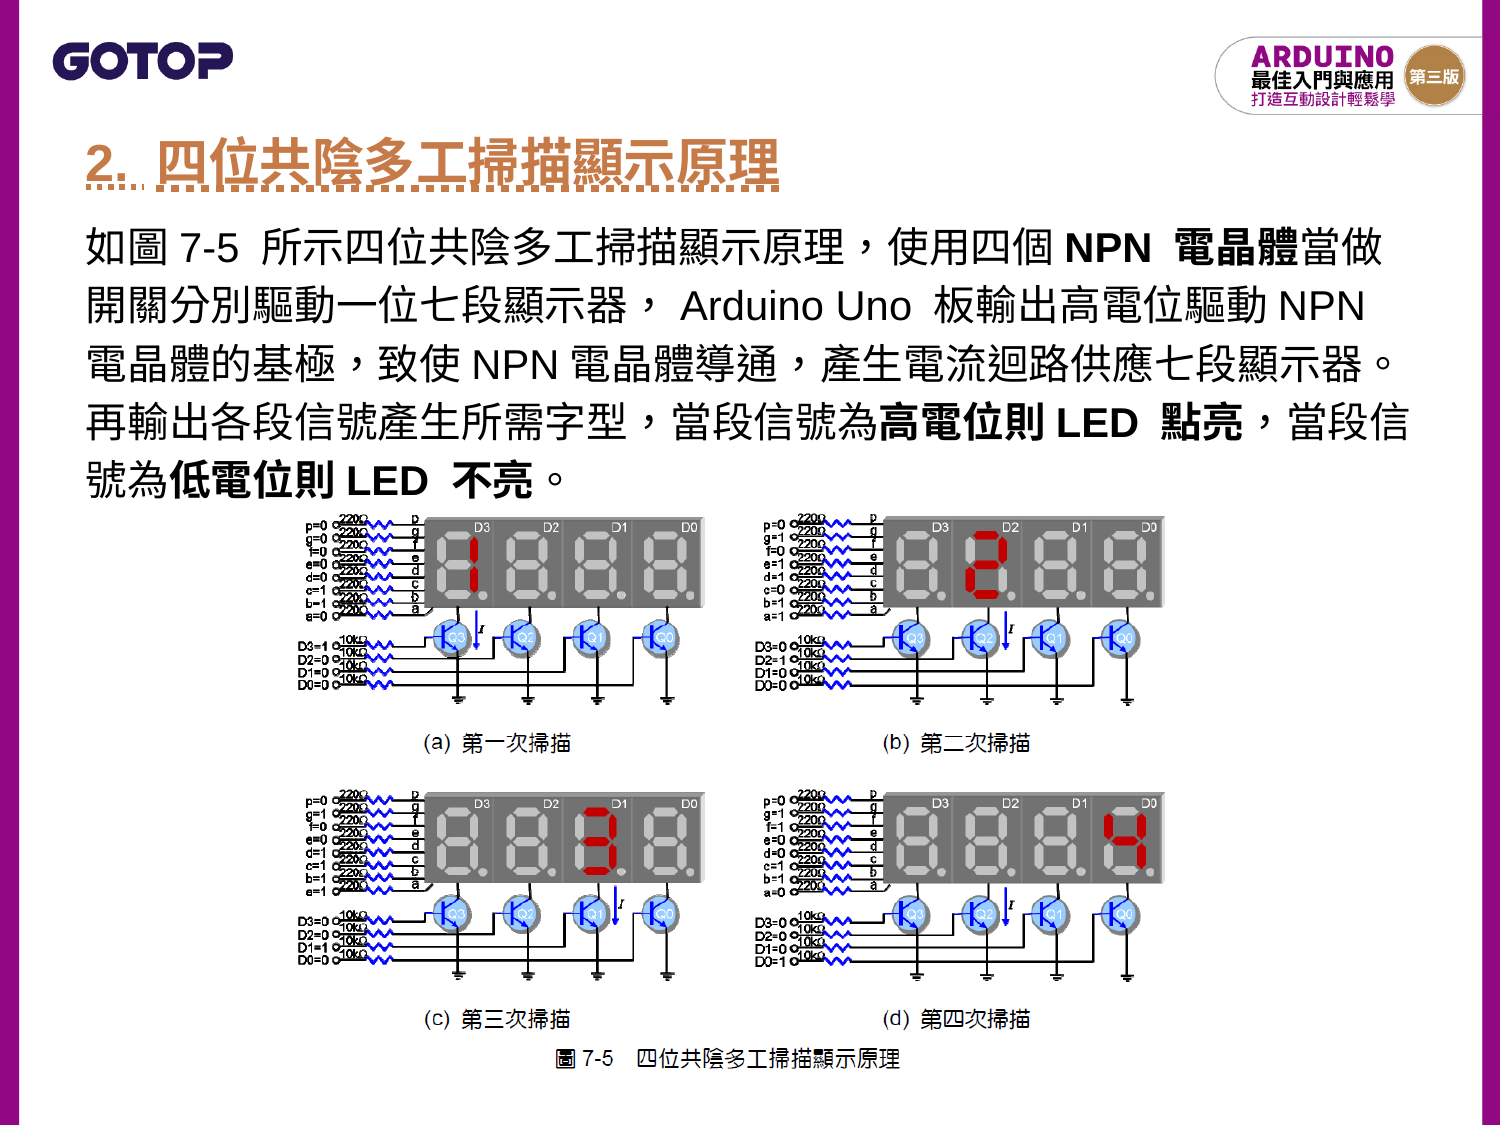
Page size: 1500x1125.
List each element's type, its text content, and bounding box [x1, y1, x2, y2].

list 2. 四位共陰多工掃描顯示原理 如圖7-5 所示四位共陰多工掃描顯示原理，使用四個NPN 電晶體當做開關分別驅動一位七段顯示器，Arduino Uno 板輸出高電位驅動NPN 電晶體的基極，致使NPN電晶體導通，產生電流迴路供應七段顯示器。再輸出各段信號產生所需字型，當段信號為高電位則LED 點亮，當段信號為低電位則LED 不亮。 [70, 121, 1430, 1067]
picture [0, 0, 1500, 1125]
